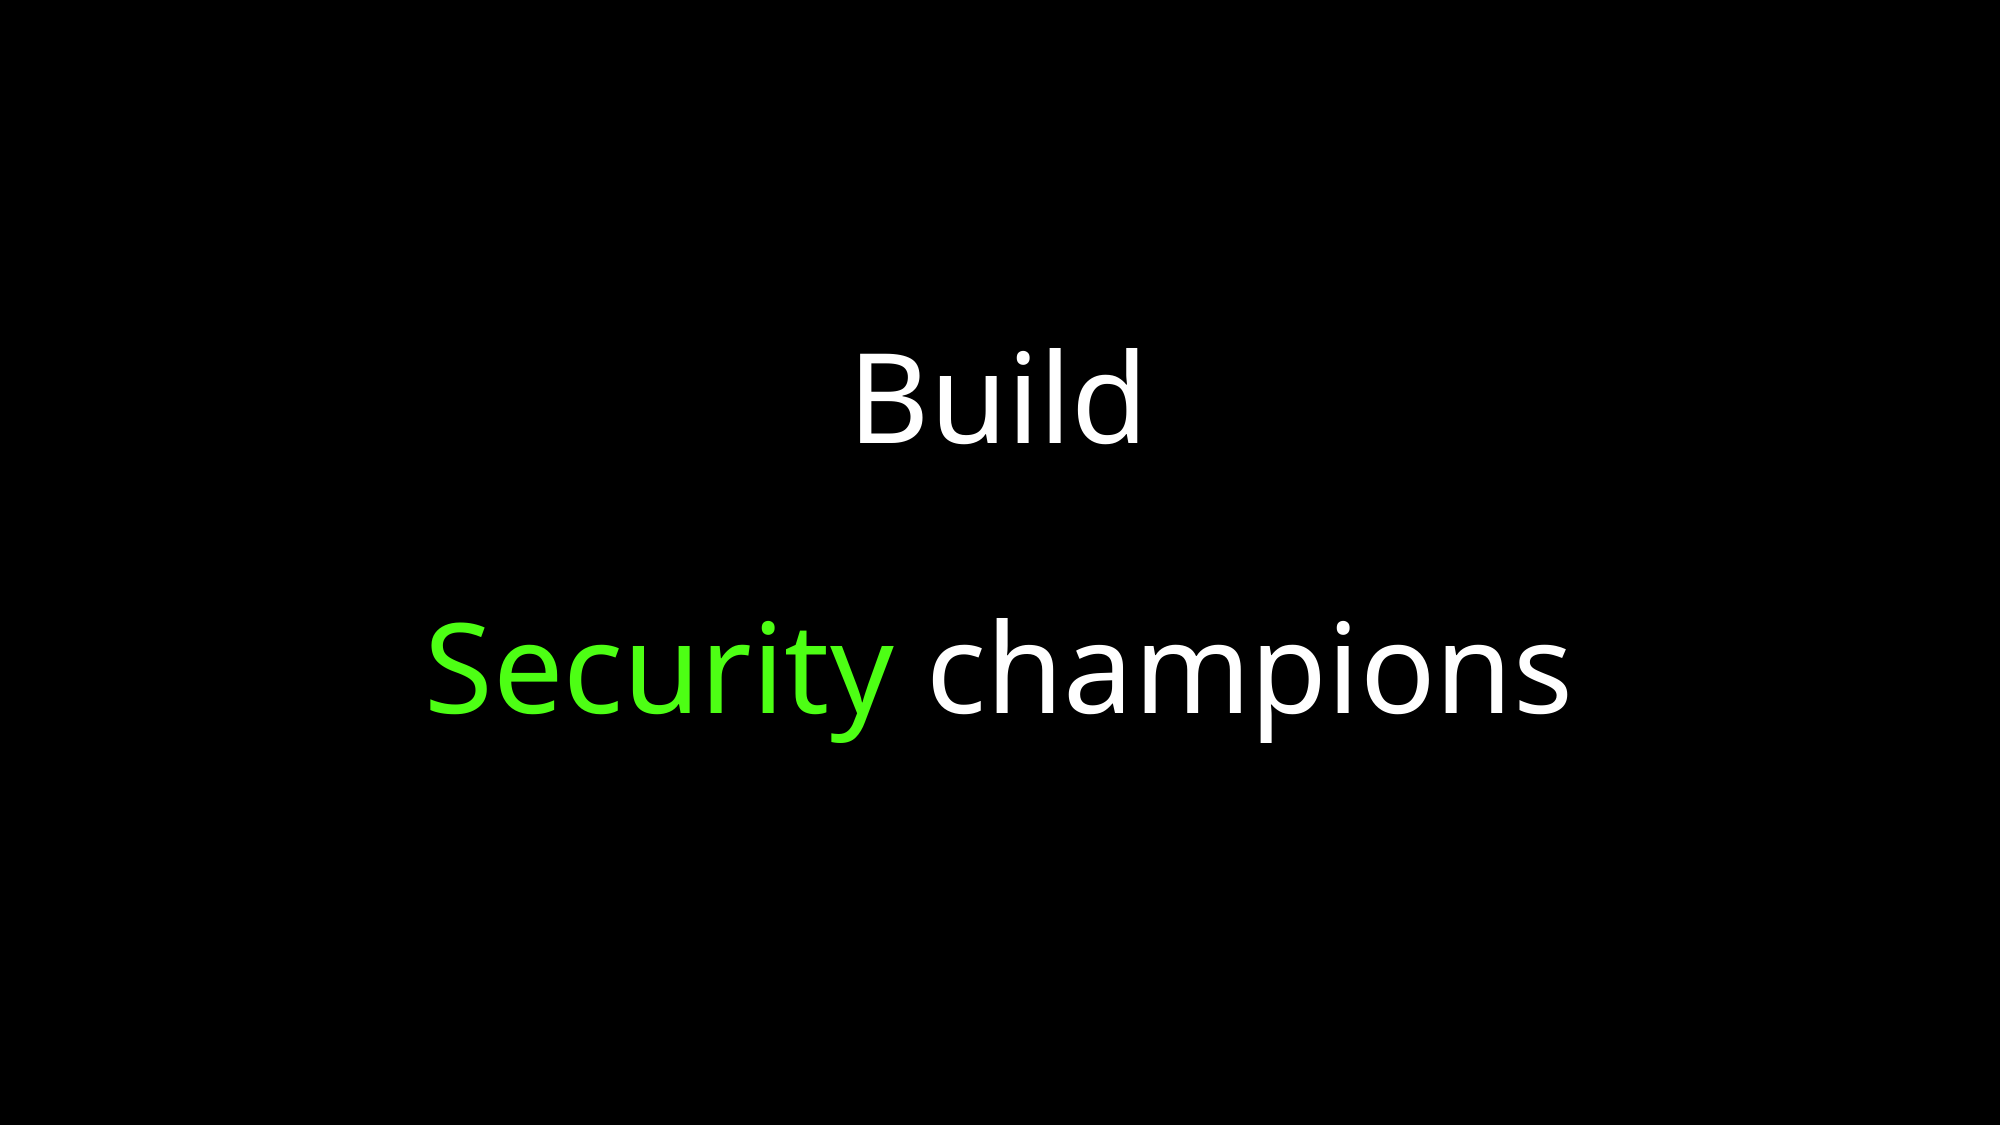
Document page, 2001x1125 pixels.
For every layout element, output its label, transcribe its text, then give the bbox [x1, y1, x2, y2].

title Build Security champions [136, 280, 1862, 749]
